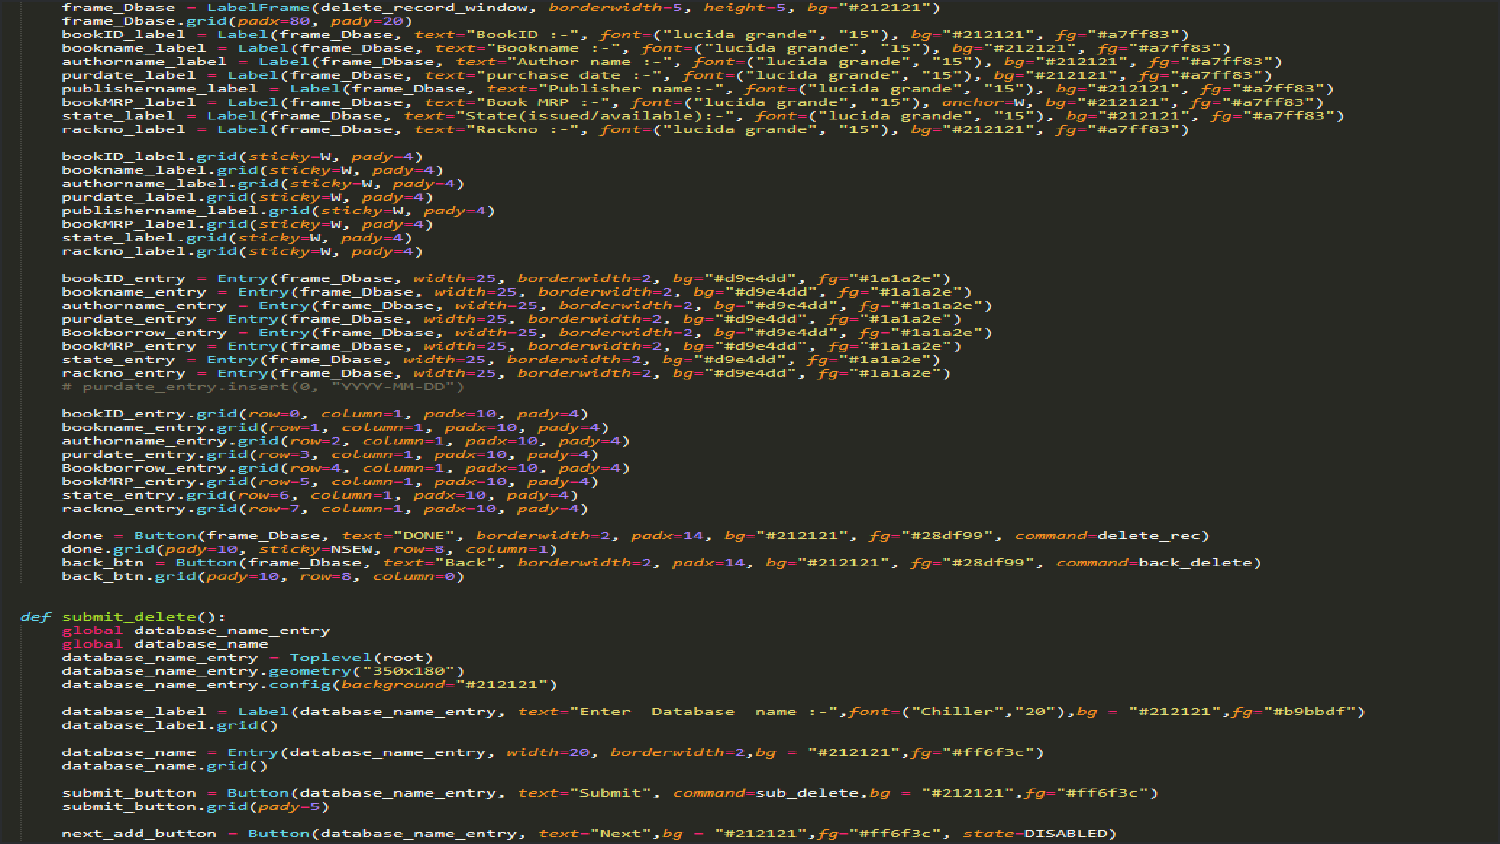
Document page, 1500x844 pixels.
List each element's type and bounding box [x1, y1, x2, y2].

text_box [0, 0, 1500, 844]
